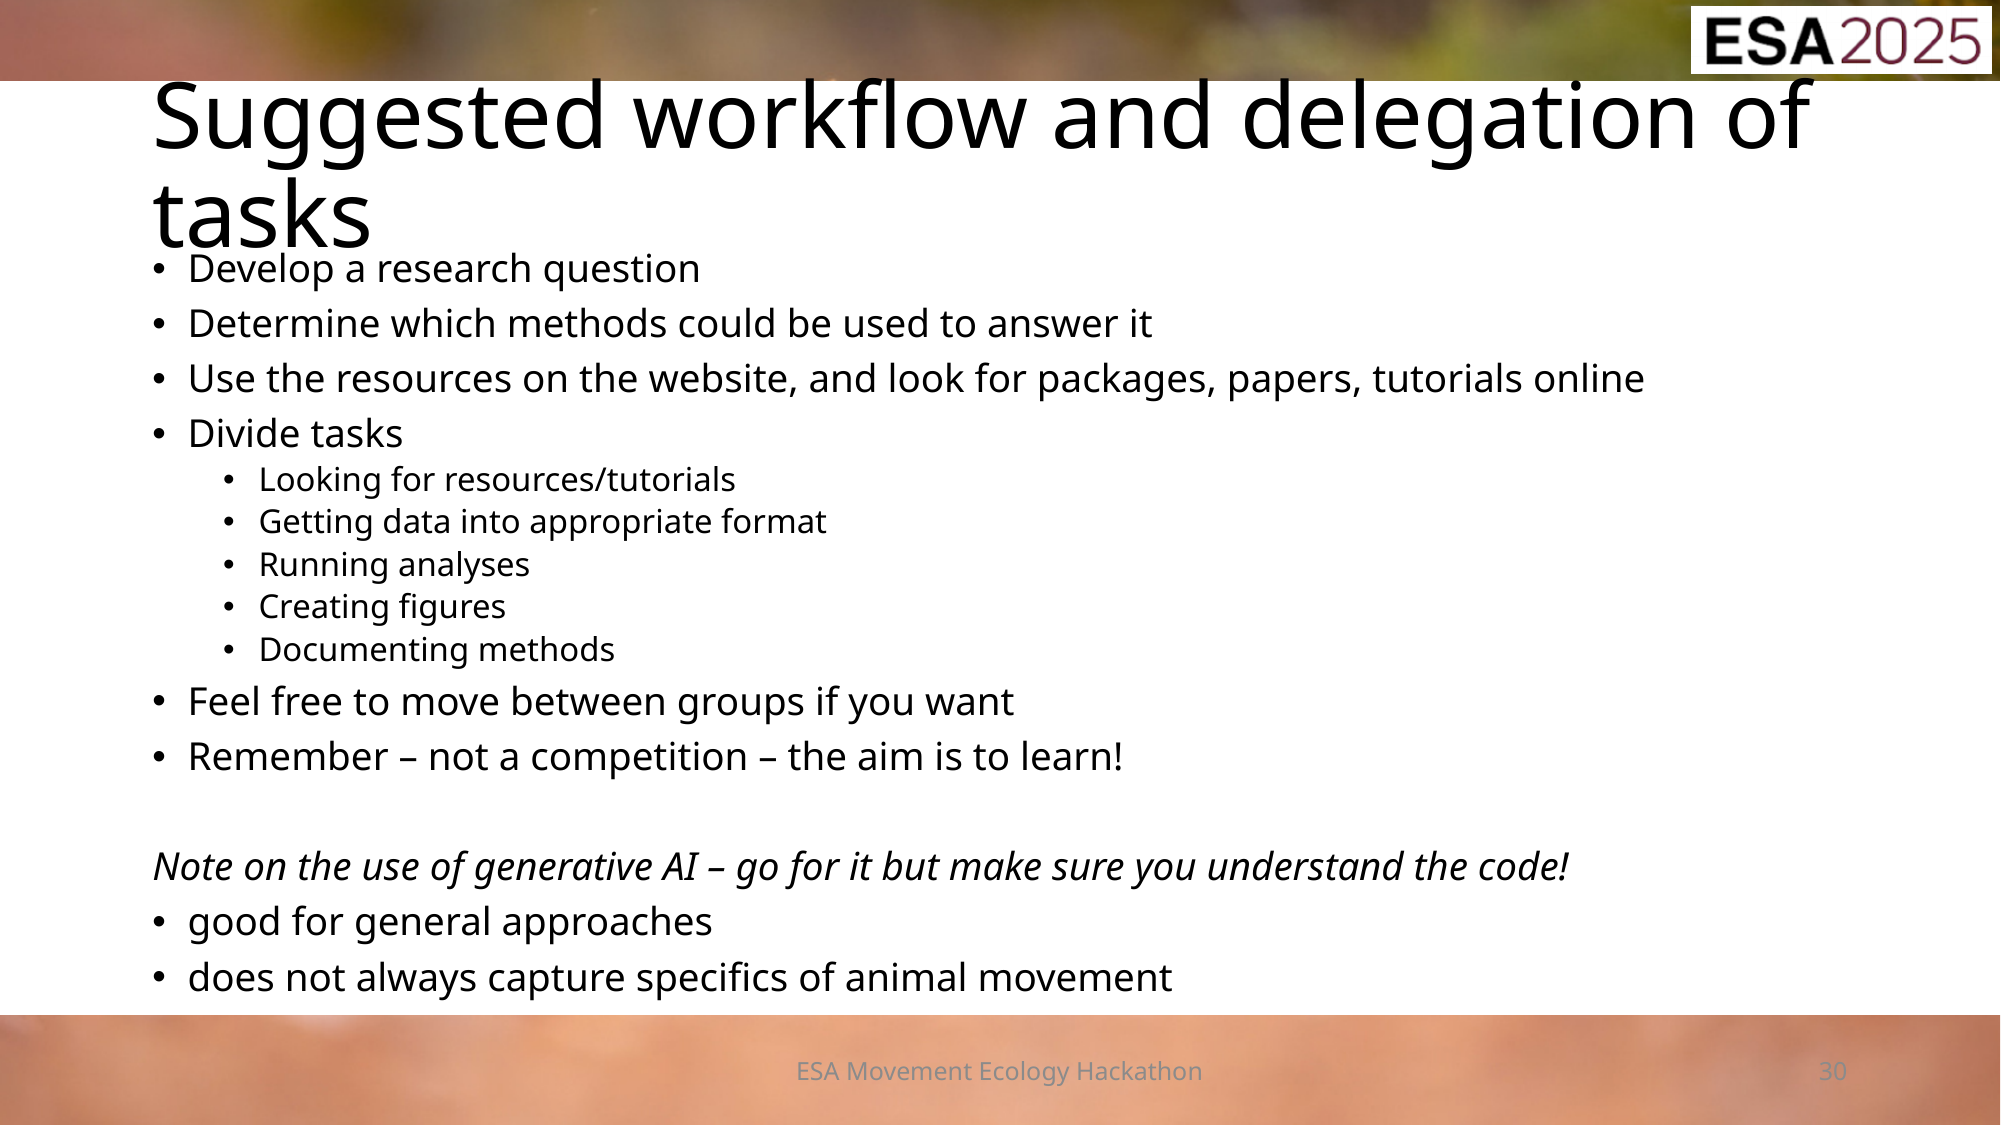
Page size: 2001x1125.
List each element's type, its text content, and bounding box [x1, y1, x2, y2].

title Suggested workflow and delegation of tasks [137, 59, 1863, 241]
slide_number 30 [1412, 1042, 1863, 1103]
picture [0, 0, 2000, 81]
picture [0, 1015, 2001, 1125]
footer ESA Movement Ecology Hackathon [662, 1042, 1338, 1103]
list Develop a research question Determine which methods could be used to answer it Use the resources on the website, and look for packages, papers, tutorials online Divide tasks Looking for resources/tutorials Getting data into appropriate format Running analyses Creating figures Documenting methods Feel free to move between groups if you want Remember – not a competition – the aim is to learn! Note on the use of generative AI – go for it but make sure you understand the code! good for general approaches does not always capture specifics of animal movement [137, 241, 1863, 1014]
